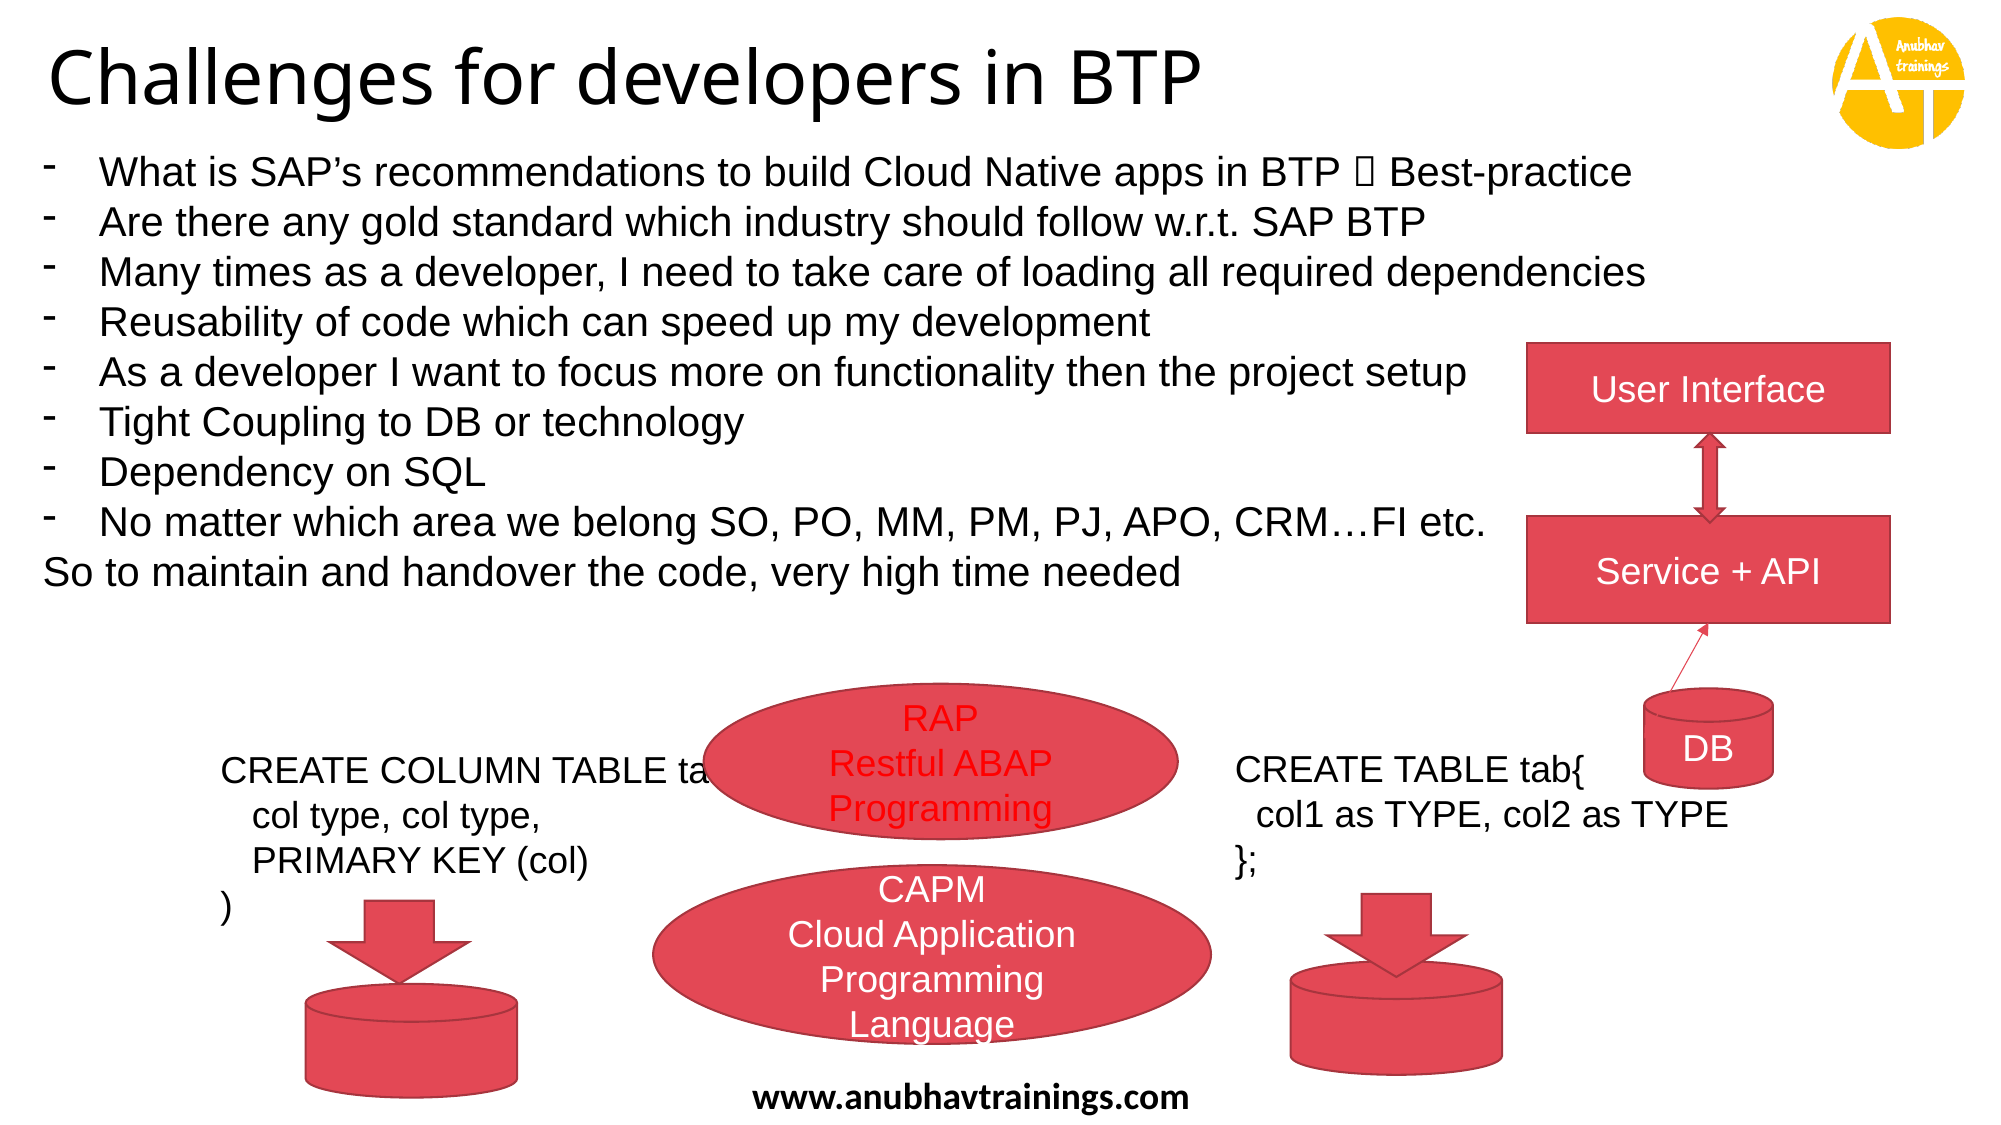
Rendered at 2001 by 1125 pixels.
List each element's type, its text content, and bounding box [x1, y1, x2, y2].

text_box Challenges for developers in BTP [27, 15, 1819, 133]
text_box CREATE TABLE tab{ col1 as TYPE, col2 as TYPE }; [1219, 737, 1839, 887]
text_box [1323, 892, 1470, 979]
text_box [304, 982, 519, 1099]
text_box www.anubhavtrainings.com [737, 1064, 1320, 1125]
text_box User Interface [1526, 342, 1891, 434]
text_box RAP Restful ABAP Programming [702, 682, 1179, 841]
text_box CREATE COLUMN TABLE tab ( col type, col type, PRIMARY KEY (col) ) [205, 738, 825, 934]
text_box [1693, 431, 1727, 525]
text_box [326, 899, 473, 983]
text_box What is SAP’s recommendations to build Cloud Native apps in BTP  Best-practice Are there any gold standard which industry should follow w.r.t. SAP BTP Many times as a developer, I need to take care of loading all required dependencies Reusability of code which can speed up my development As a developer I want to focus more on functionality then the project setup Tight Coupling to DB or technology Dependency on SQL No matter which area we belong SO, PO, MM, PM, PJ, APO, CRM…FI etc. So to maintain and handover the code, very high time needed [27, 137, 1942, 603]
text_box CAPM Cloud Application Programming Language [652, 864, 1213, 1045]
text_box [1289, 960, 1504, 1076]
text_box Service + API [1526, 515, 1891, 624]
text_box DB [1643, 687, 1774, 790]
picture [1819, 8, 1972, 160]
